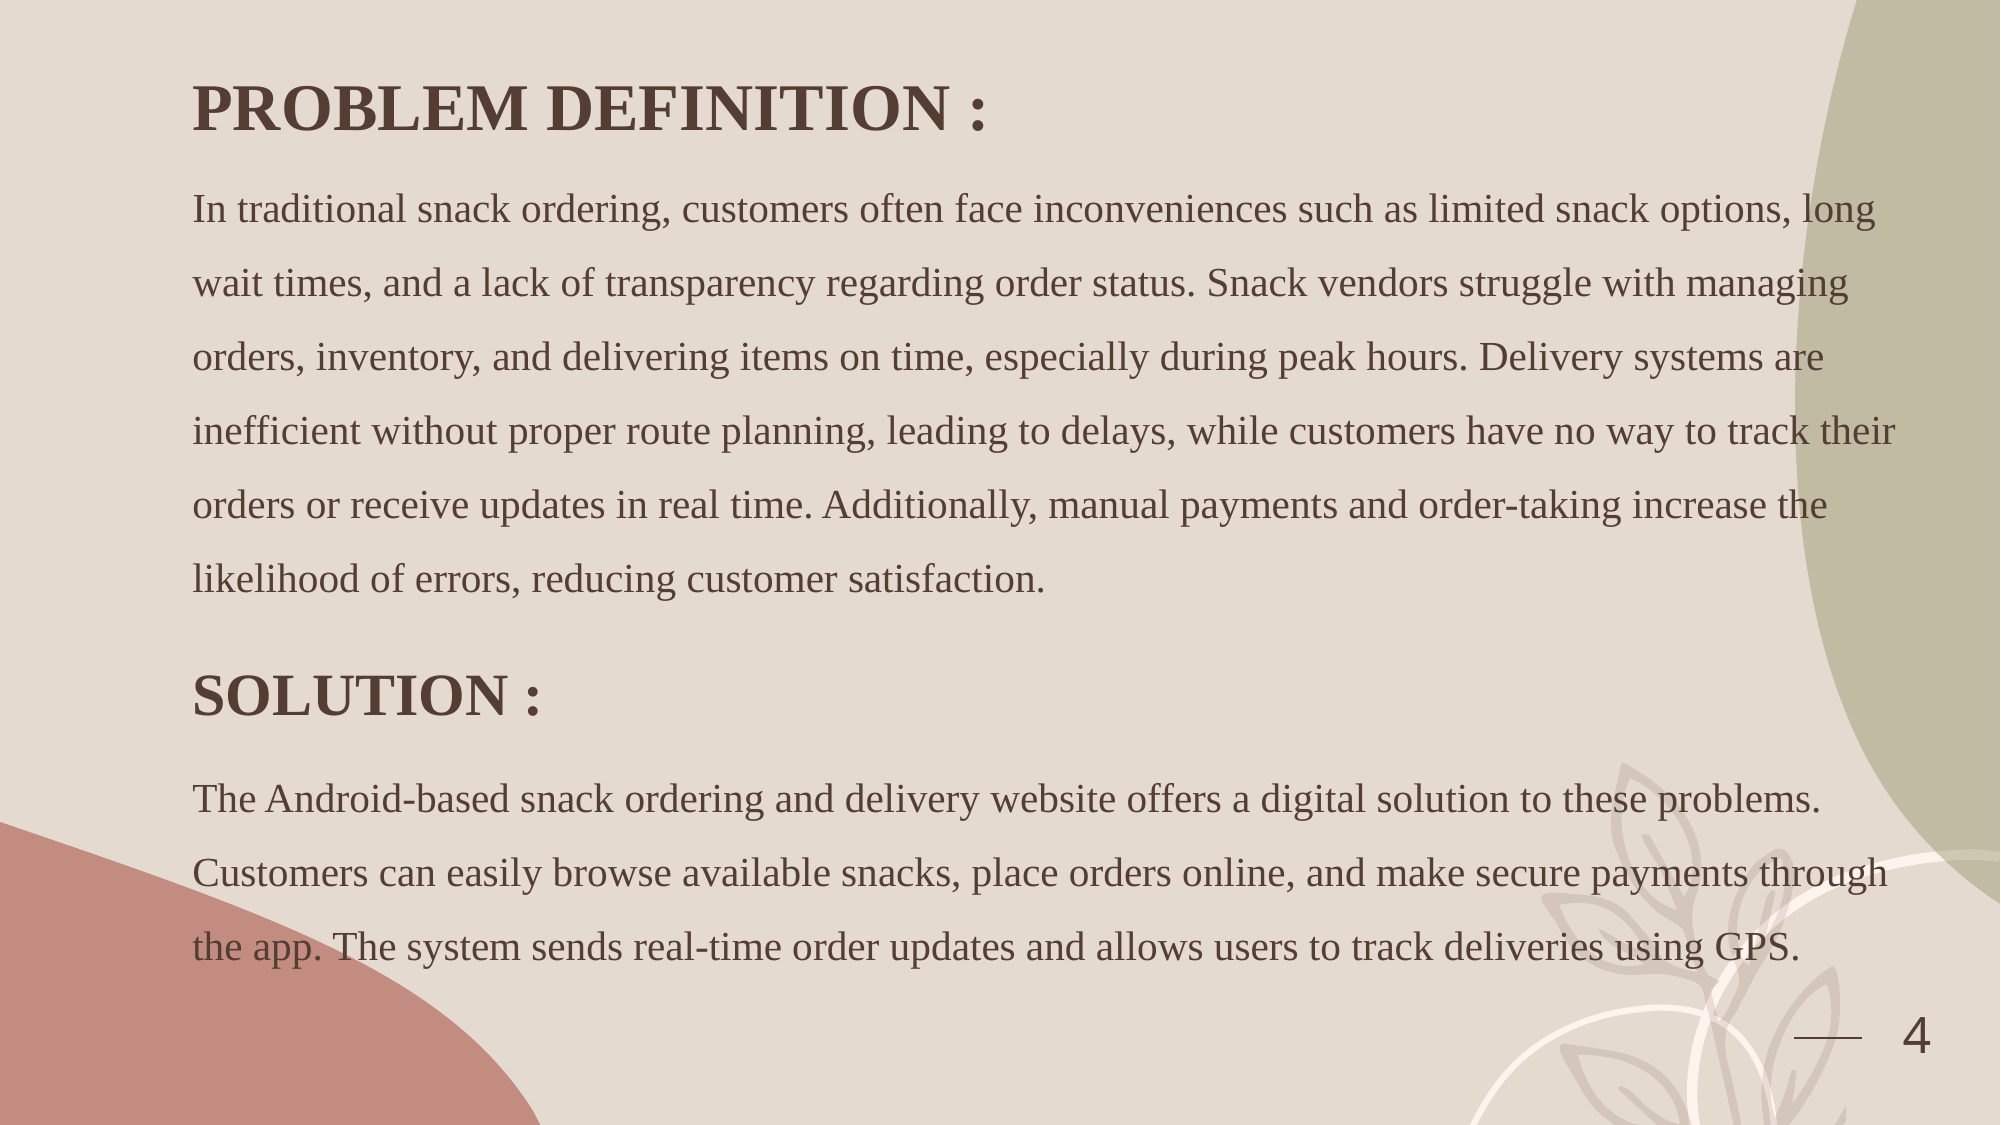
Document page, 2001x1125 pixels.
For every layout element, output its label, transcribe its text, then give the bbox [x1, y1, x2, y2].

title PROBLEM DEFINITION : [177, 2, 1414, 149]
list In traditional snack ordering, customers often face inconveniences such as limited snack options, long wait times, and a lack of transparency regarding order status. Snack vendors struggle with managing orders, inventory, and delivering items on time, especially during peak hours. Delivery systems are inefficient without proper route planning, leading to delays, while customers have no way to track their orders or receive updates in real time. Additionally, manual payments and order-taking increase the likelihood of errors, reducing customer satisfaction. SOLUTION : The Android-based snack ordering and delivery website offers a digital solution to these problems. Customers can easily browse available snacks, place orders online, and make secure payments through the app. The system sends real-time order updates and allows users to track deliveries using GPS. [177, 149, 1944, 1040]
slide_number 4 [1862, 964, 1971, 1112]
